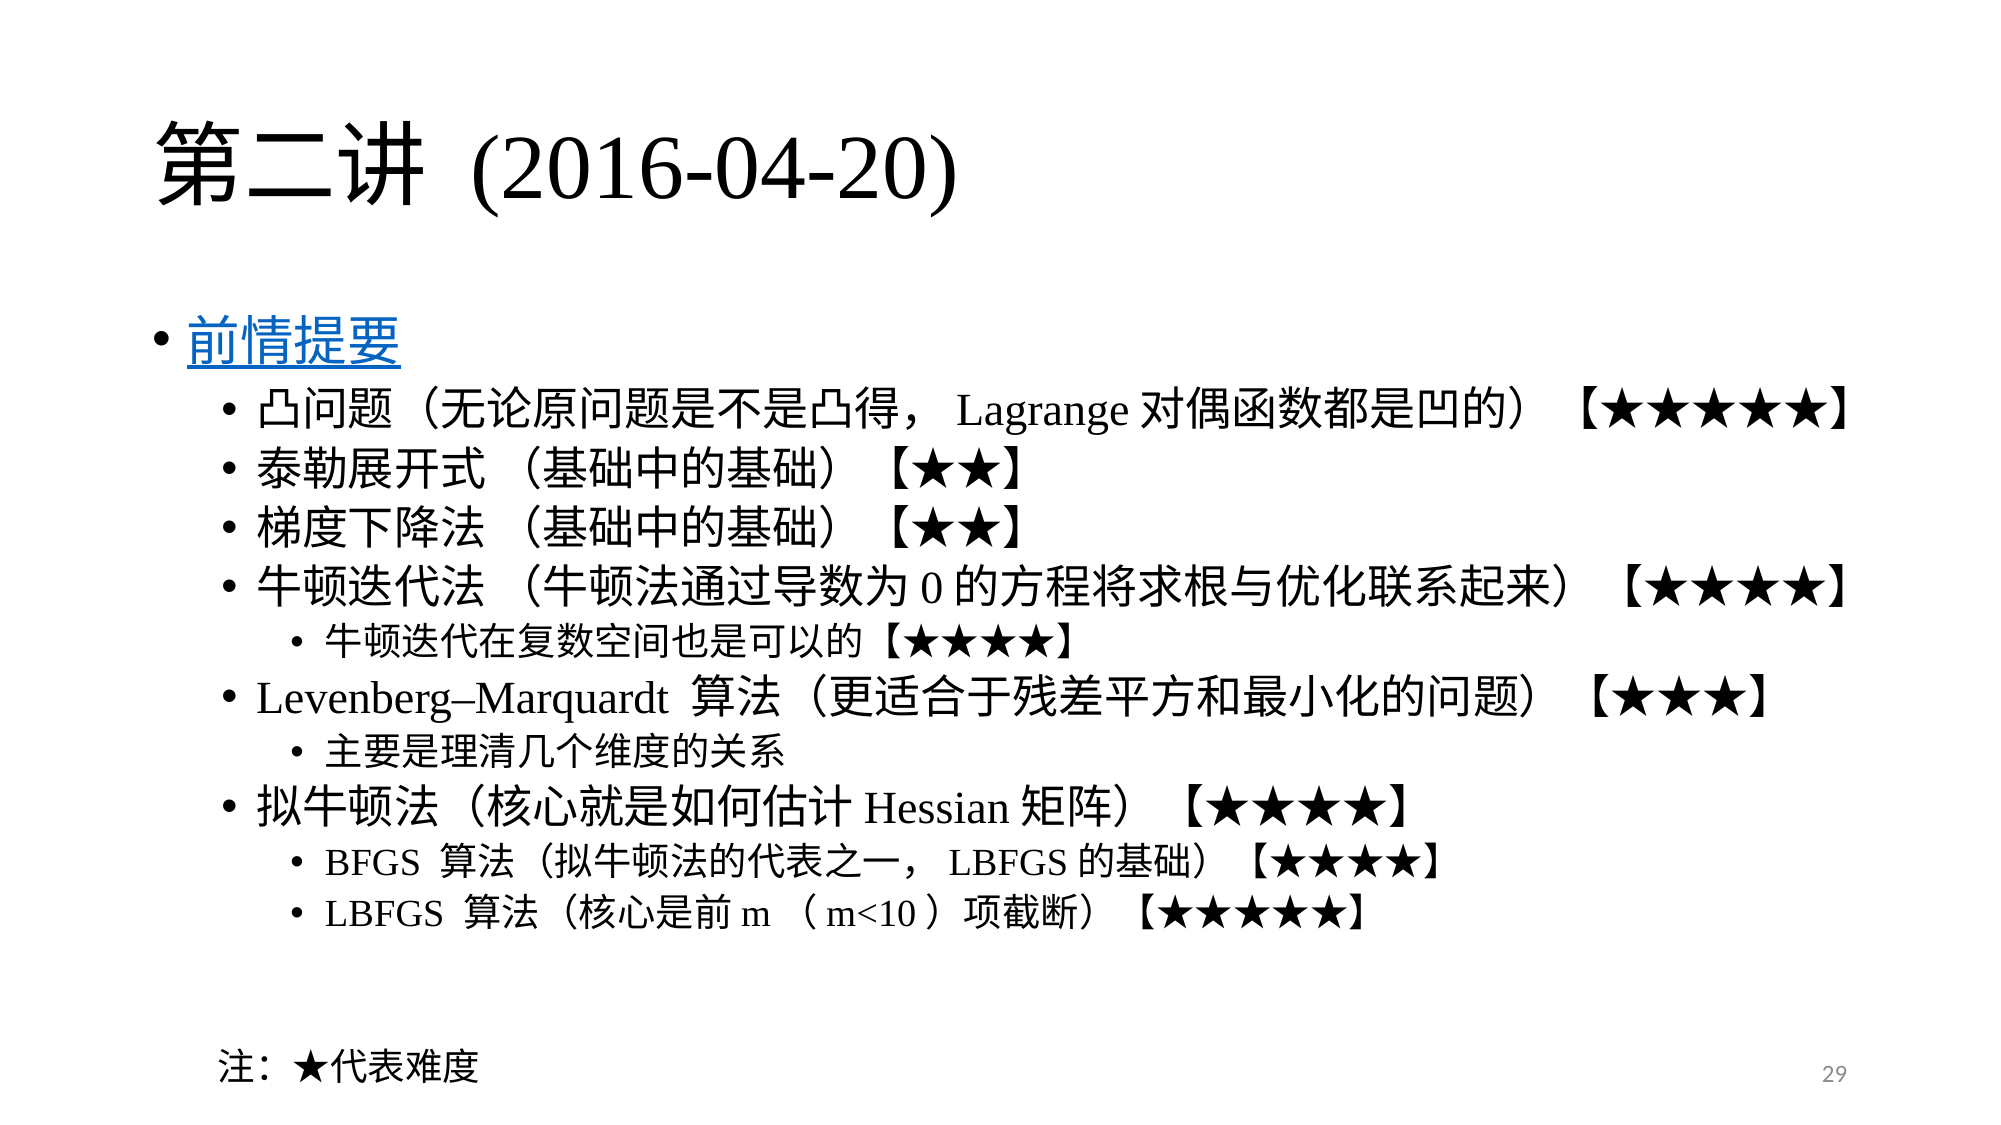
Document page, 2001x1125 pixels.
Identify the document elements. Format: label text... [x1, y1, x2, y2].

title 第二讲 (2016-04-20) [137, 59, 1863, 278]
slide_number 29 [1412, 1042, 1863, 1103]
list 前情提要 凸问题（无论原问题是不是凸得，Lagrange对偶函数都是凹的）【★★★★★】 泰勒展开式 （基础中的基础）【★★】 梯度下降法 （基础中的基础）【★★】 牛顿迭代法 （牛顿法通过导数为0的方程将求根与优化联系起来）【★★★★】 牛顿迭代在复数空间也是可以的【★★★★】 Levenberg–Marquardt 算法（更适合于残差平方和最小化的问题）【★★★】 主要是理清几个维度的关系 拟牛顿法（核心就是如何估计Hessian矩阵）【★★★★】 BFGS 算法（拟牛顿法的代表之一，LBFGS的基础）【★★★★】 LBFGS 算法（核心是前m（m<10）项截断）【★★★★★】 [137, 299, 1946, 1014]
text_box 注：★代表难度 [203, 1035, 510, 1096]
